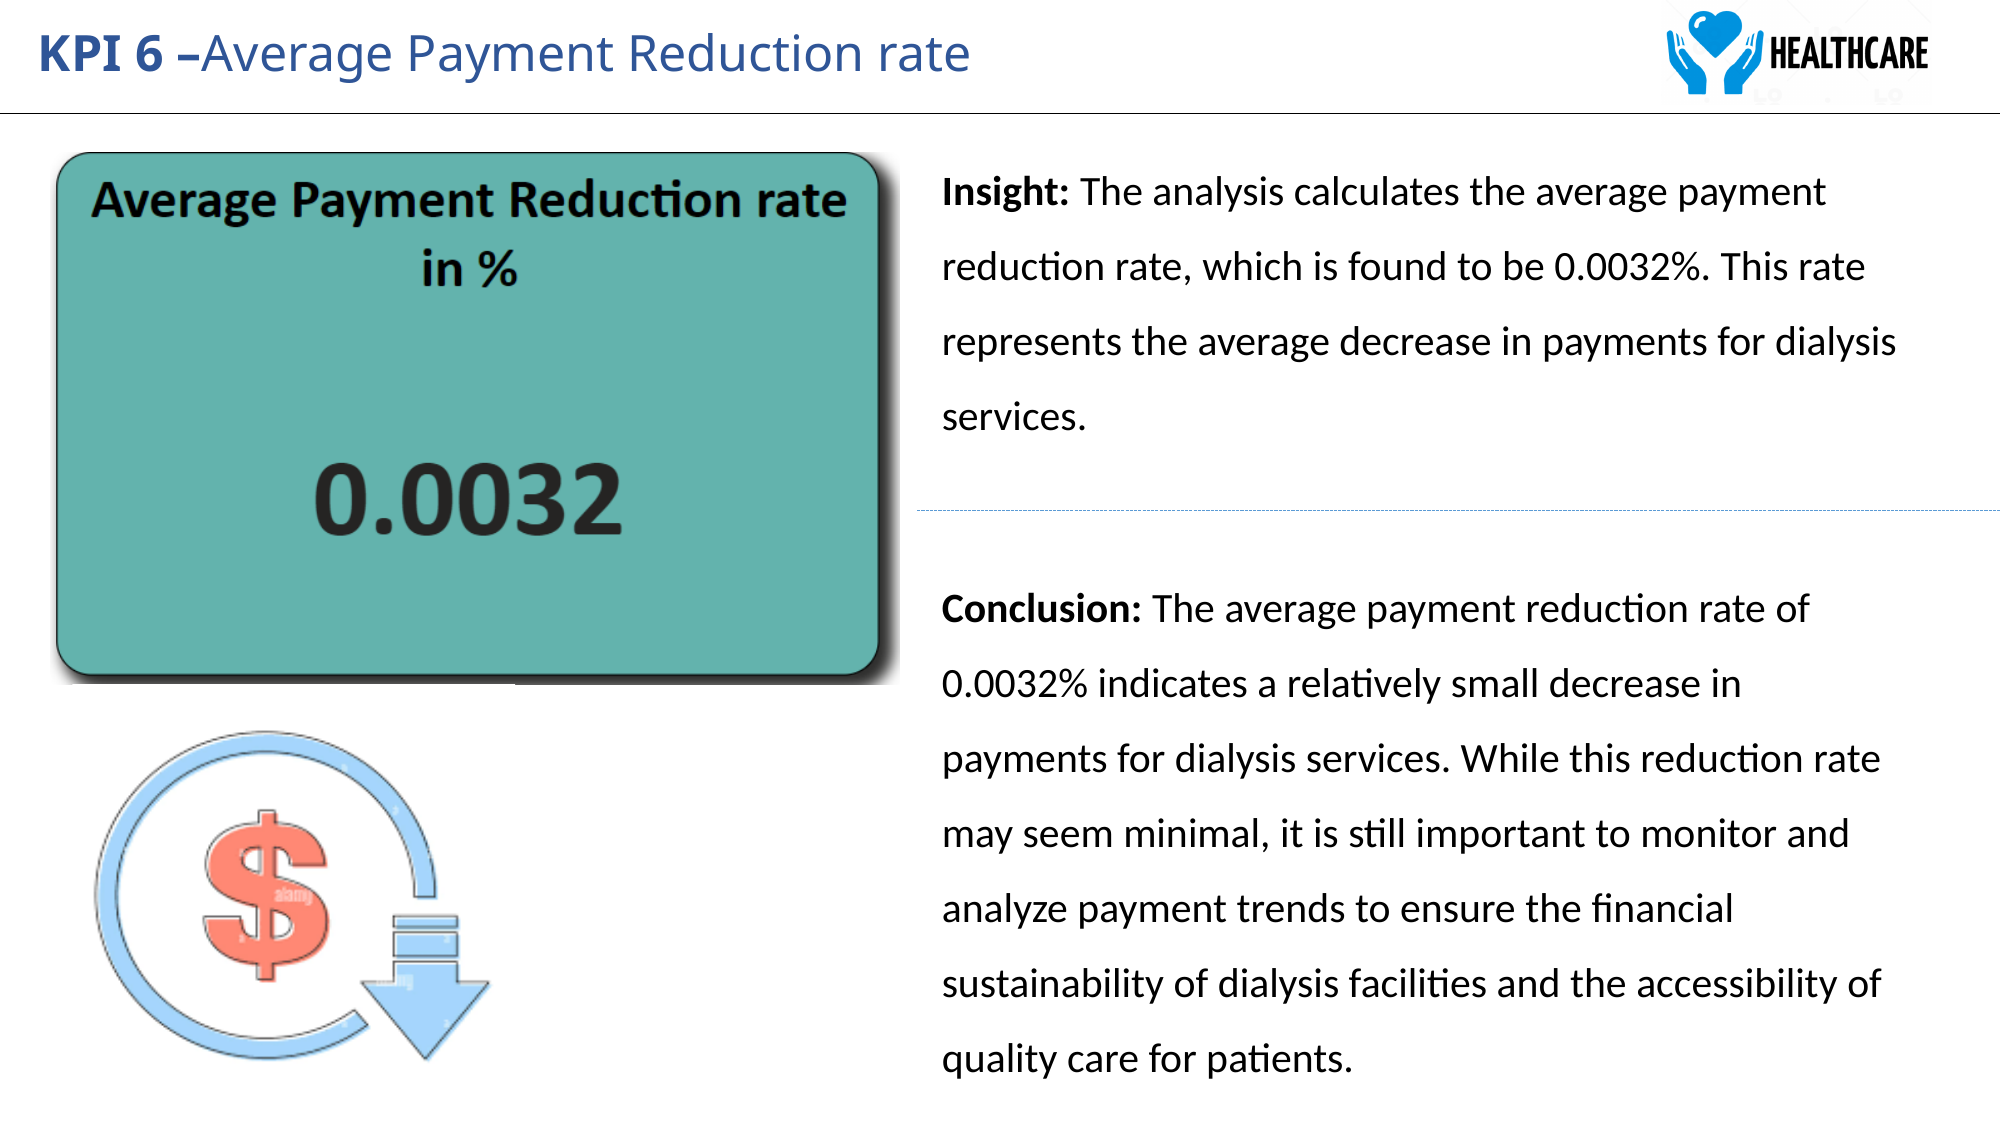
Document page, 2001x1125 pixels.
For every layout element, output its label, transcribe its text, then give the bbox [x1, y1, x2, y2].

picture [50, 152, 900, 1087]
text_box Insight: The analysis calculates the average payment reduction rate, which is found to be 0.0032%. This rate represents the average decrease in payments for dialysis services. Conclusion: The average payment reduction rate of 0.0032% indicates a relatively small decrease in payments for dialysis services. While this reduction rate may seem minimal, it is still important to monitor and analyze payment trends to ensure the financial sustainability of dialysis facilities and the accessibility of quality care for patients. [926, 511, 1928, 1089]
picture [1661, 0, 1932, 105]
text_box KPI 6 –Average Payment Reduction rate [23, 14, 1306, 150]
text_box Insight: The analysis calculates the average payment reduction rate, which is found to be 0.0032%. This rate represents the average decrease in payments for dialysis services. Conclusion: The average payment reduction rate of 0.0032% indicates a relatively small decrease in payments for dialysis services. While this reduction rate may seem minimal, it is still important to monitor and analyze payment trends to ensure the financial sustainability of dialysis facilities and the accessibility of quality care for patients. [926, 131, 1928, 510]
